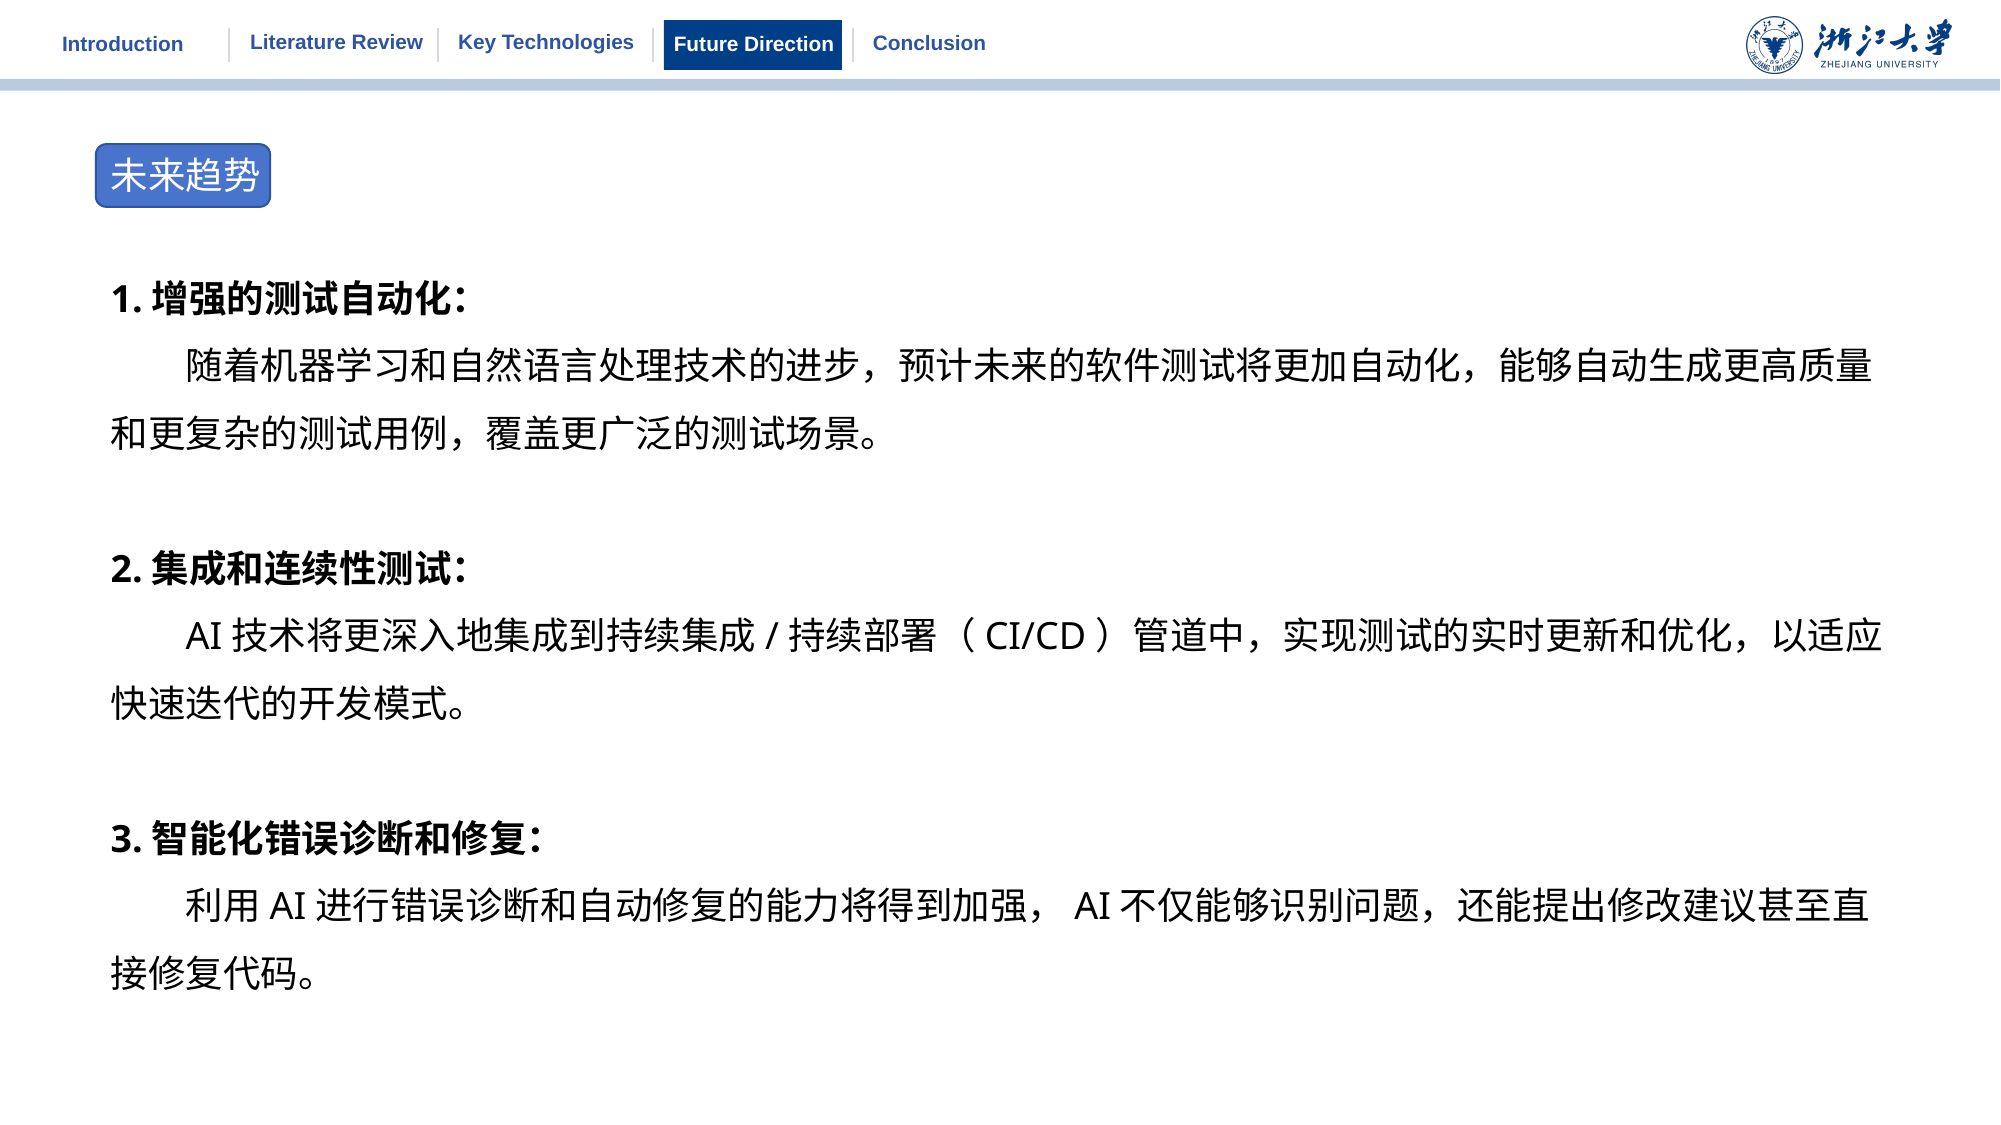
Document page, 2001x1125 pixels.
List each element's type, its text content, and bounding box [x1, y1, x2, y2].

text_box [22, 19, 843, 71]
text_box 1.增强的测试自动化： 随着机器学习和自然语言处理技术的进步，预计未来的软件测试将更加自动化，能够自动生成更高质量和更复杂的测试用例，覆盖更广泛的测试场景。 2.集成和连续性测试： AI技术将更深入地集成到持续集成/持续部署（CI/CD）管道中，实现测试的实时更新和优化，以适应快速迭代的开发模式。 3.智能化错误诊断和修复： 利用AI进行错误诊断和自动修复的能力将得到加强，AI不仅能够识别问题，还能提出修改建议甚至直接修复代码。 [95, 244, 1922, 1002]
text_box Future Direction [633, 22, 875, 78]
text_box [0, 78, 2000, 92]
picture [1745, 15, 1952, 74]
text_box Conclusion [858, 22, 1013, 77]
text_box 未来趋势 [95, 144, 284, 204]
text_box [97, 204, 269, 208]
